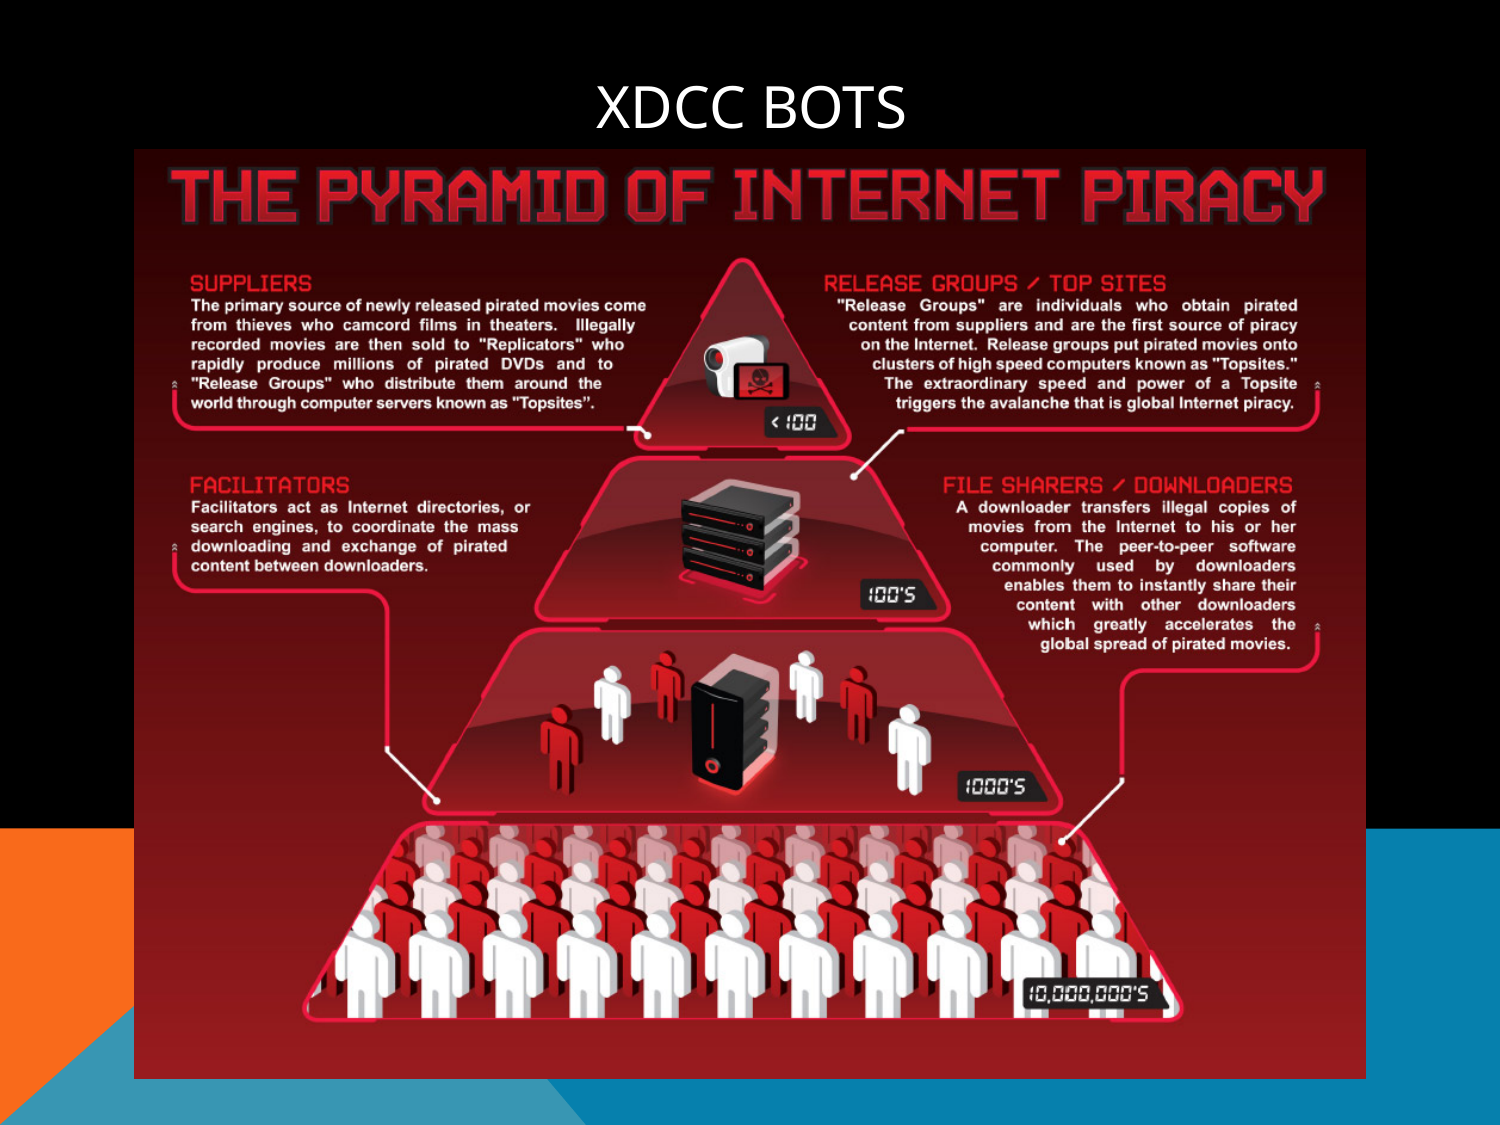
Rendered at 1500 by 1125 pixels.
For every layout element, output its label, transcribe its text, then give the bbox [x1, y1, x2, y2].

picture [134, 149, 1366, 1079]
title XDCC bots [135, 60, 1369, 150]
